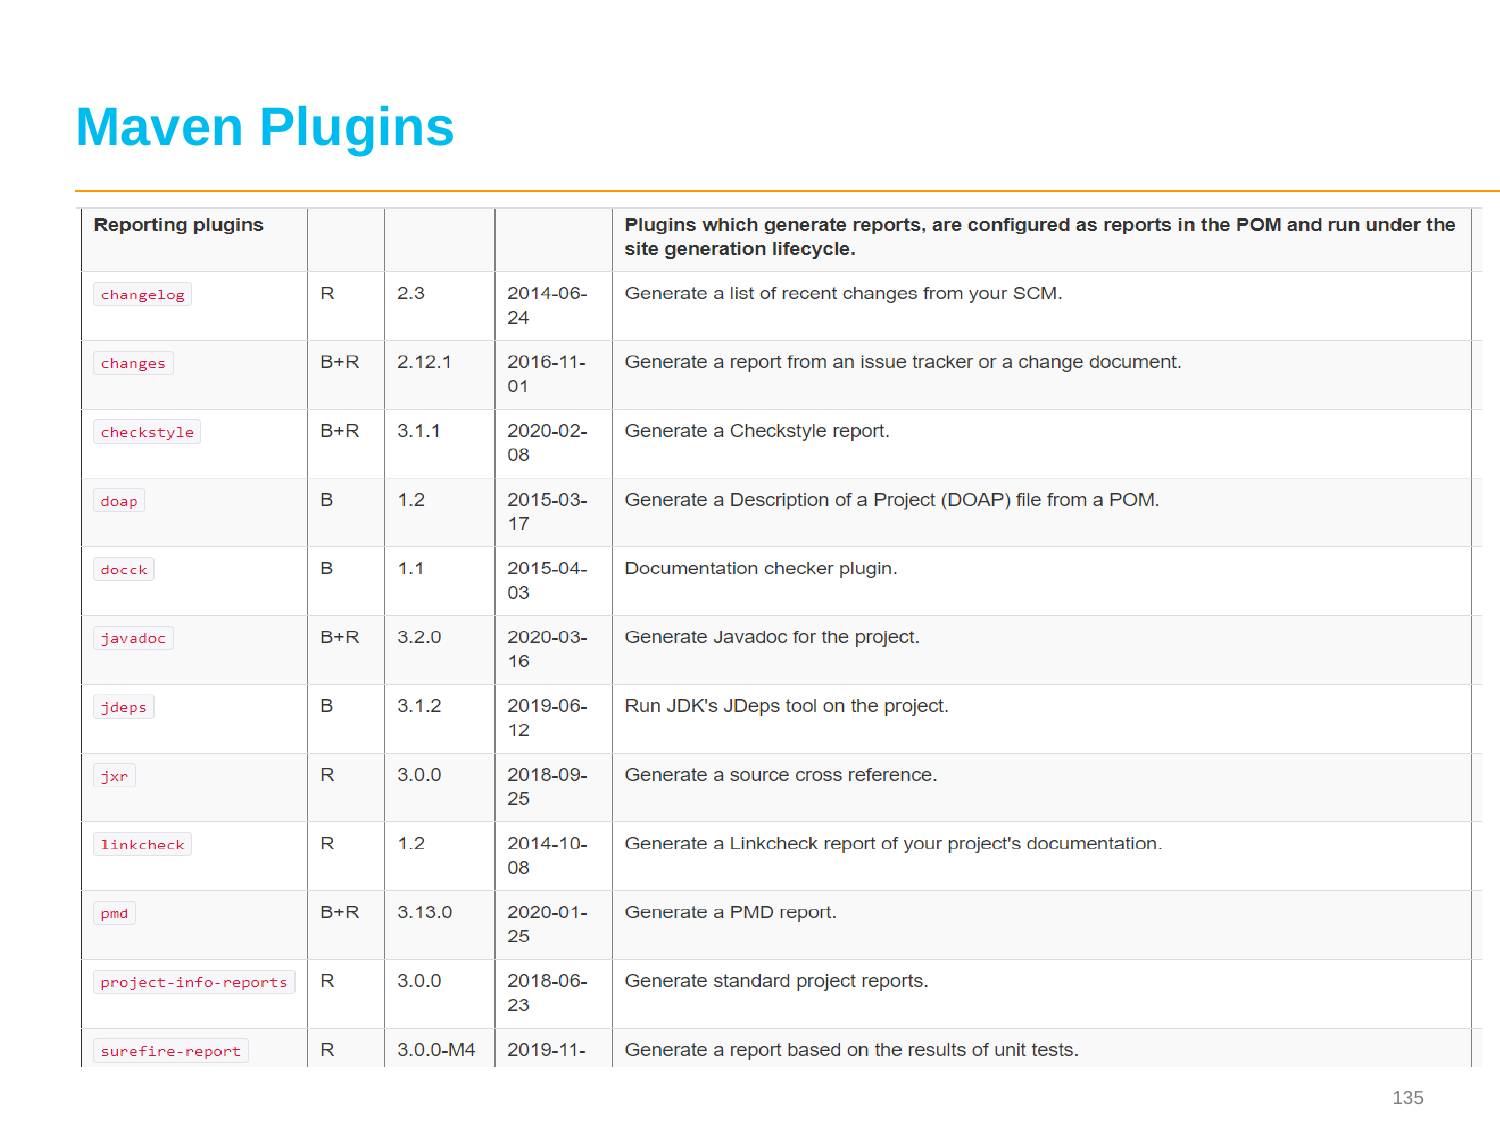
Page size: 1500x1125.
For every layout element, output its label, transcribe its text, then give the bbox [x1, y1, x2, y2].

title Maven Plugins [75, 27, 1422, 157]
picture [75, 198, 1483, 1067]
